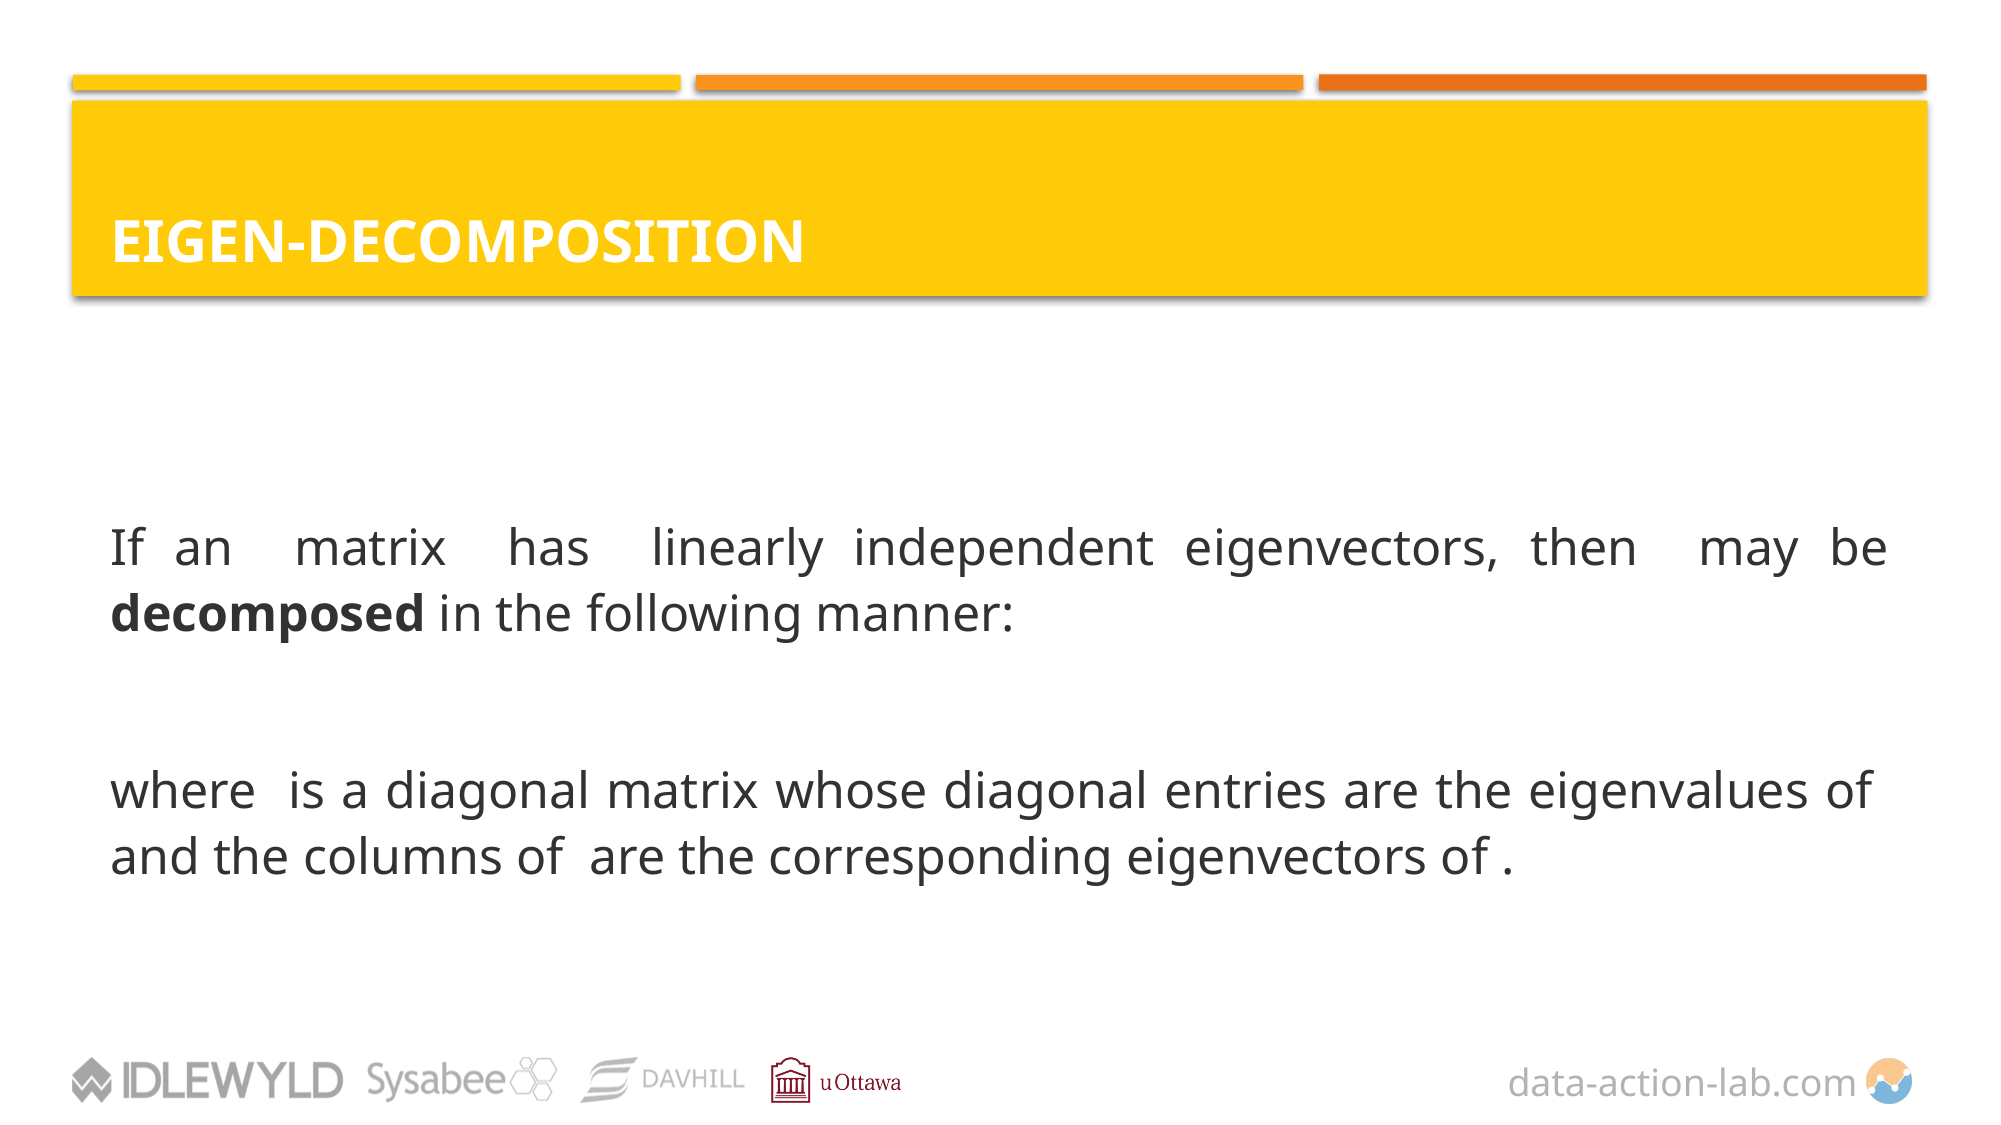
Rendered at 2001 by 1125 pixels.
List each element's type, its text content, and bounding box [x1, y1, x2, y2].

picture [72, 1057, 745, 1103]
title Eigen-decomposition [95, 115, 1905, 282]
picture [771, 1057, 901, 1103]
